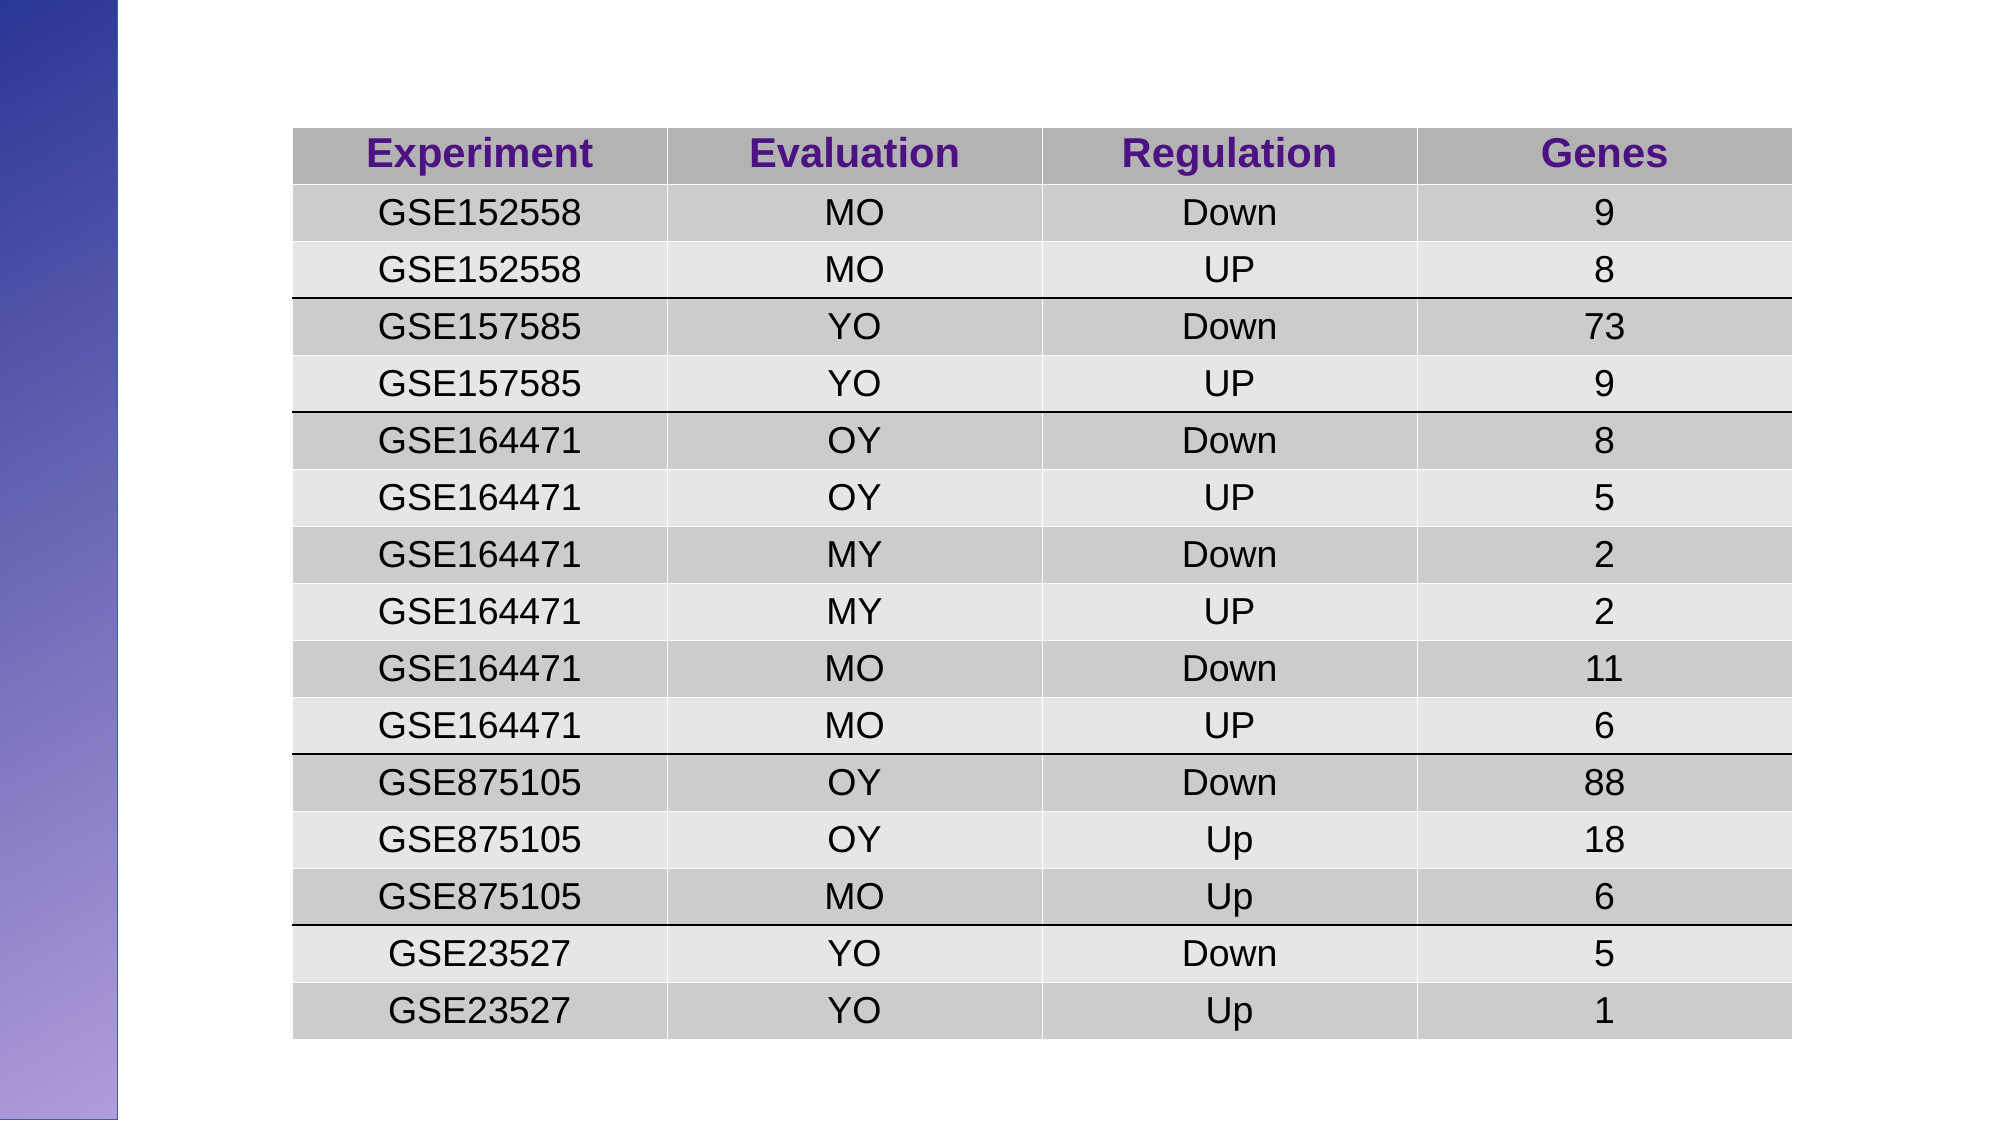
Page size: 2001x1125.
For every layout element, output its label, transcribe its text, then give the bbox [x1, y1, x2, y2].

table_cell MY [668, 527, 1042, 583]
table_cell YO [668, 299, 1042, 355]
table_cell GSE875105 [293, 755, 667, 811]
table_cell 8 [1418, 242, 1792, 297]
table_cell UP [1043, 242, 1417, 297]
table_cell OY [668, 413, 1042, 469]
table_cell Down [1043, 926, 1417, 982]
table_cell UP [1043, 698, 1417, 753]
table_cell GSE23527 [293, 983, 667, 1039]
table_cell Down [1043, 527, 1417, 583]
table_cell MO [668, 698, 1042, 753]
table_cell GSE164471 [293, 413, 667, 469]
table_cell GSE164471 [293, 584, 667, 640]
table_cell 9 [1418, 185, 1792, 241]
table_cell GSE157585 [293, 299, 667, 355]
table_cell OY [668, 812, 1042, 868]
table_cell MO [668, 641, 1042, 697]
table_cell 11 [1418, 641, 1792, 697]
table_cell GSE23527 [293, 926, 667, 982]
table_cell Down [1043, 641, 1417, 697]
table_cell 5 [1418, 926, 1792, 982]
table_cell MO [668, 185, 1042, 241]
table_cell GSE164471 [293, 527, 667, 583]
table_cell MY [668, 584, 1042, 640]
table_cell UP [1043, 356, 1417, 411]
table_cell 2 [1418, 527, 1792, 583]
table_cell 88 [1418, 755, 1792, 811]
table_cell 1 [1418, 983, 1792, 1039]
table_cell MO [668, 869, 1042, 924]
table_cell YO [668, 356, 1042, 411]
table_cell Up [1043, 812, 1417, 868]
table_cell GSE157585 [293, 356, 667, 411]
table_cell 6 [1418, 698, 1792, 753]
table_cell Down [1043, 755, 1417, 811]
table_cell OY [668, 470, 1042, 526]
table_cell GSE152558 [293, 242, 667, 297]
table_cell Up [1043, 983, 1417, 1039]
table_cell Down [1043, 299, 1417, 355]
table_cell GSE152558 [293, 185, 667, 241]
table_header Regulation [1043, 128, 1417, 184]
table_cell YO [668, 983, 1042, 1039]
table_cell GSE164471 [293, 698, 667, 753]
table_cell GSE164471 [293, 641, 667, 697]
table_cell 18 [1418, 812, 1792, 868]
table_cell 8 [1418, 413, 1792, 469]
table_cell GSE875105 [293, 869, 667, 924]
table_cell OY [668, 755, 1042, 811]
table_cell GSE875105 [293, 812, 667, 868]
table_cell UP [1043, 470, 1417, 526]
text_box [0, 0, 118, 1120]
table_cell 6 [1418, 869, 1792, 924]
table_header Genes [1418, 128, 1792, 184]
table_cell 73 [1418, 299, 1792, 355]
table_cell 2 [1418, 584, 1792, 640]
table_cell MO [668, 242, 1042, 297]
table_cell UP [1043, 584, 1417, 640]
table_cell 5 [1418, 470, 1792, 526]
table_cell GSE164471 [293, 470, 667, 526]
table_cell YO [668, 926, 1042, 982]
table_header Evaluation [668, 128, 1042, 184]
table_cell 9 [1418, 356, 1792, 411]
table_cell Down [1043, 185, 1417, 241]
table_header Experiment [293, 128, 667, 184]
table_cell Down [1043, 413, 1417, 469]
table_cell Up [1043, 869, 1417, 924]
